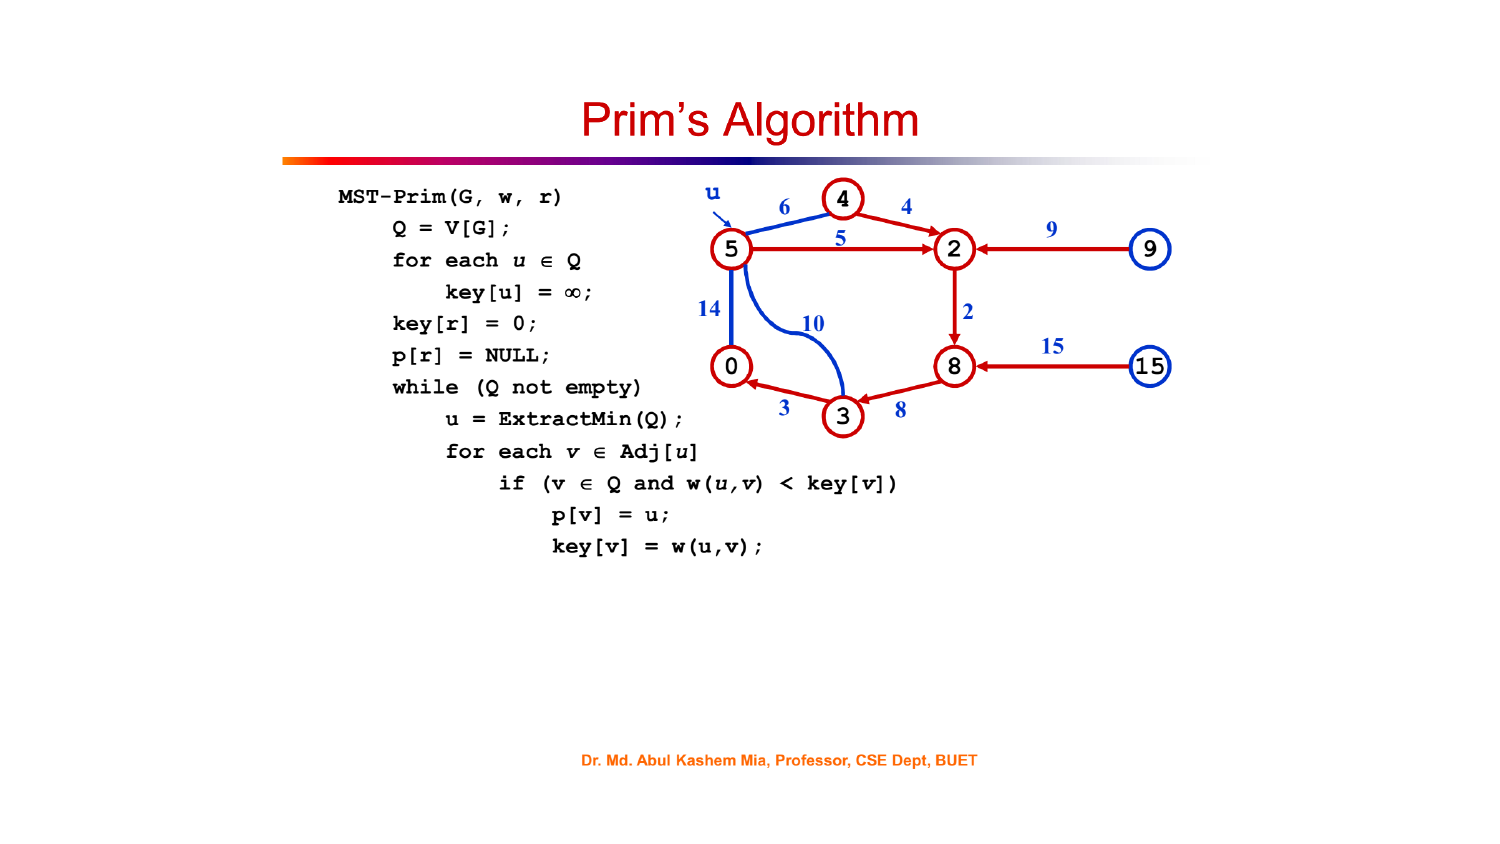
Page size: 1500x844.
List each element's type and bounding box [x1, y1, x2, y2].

picture [235, 24, 1264, 819]
